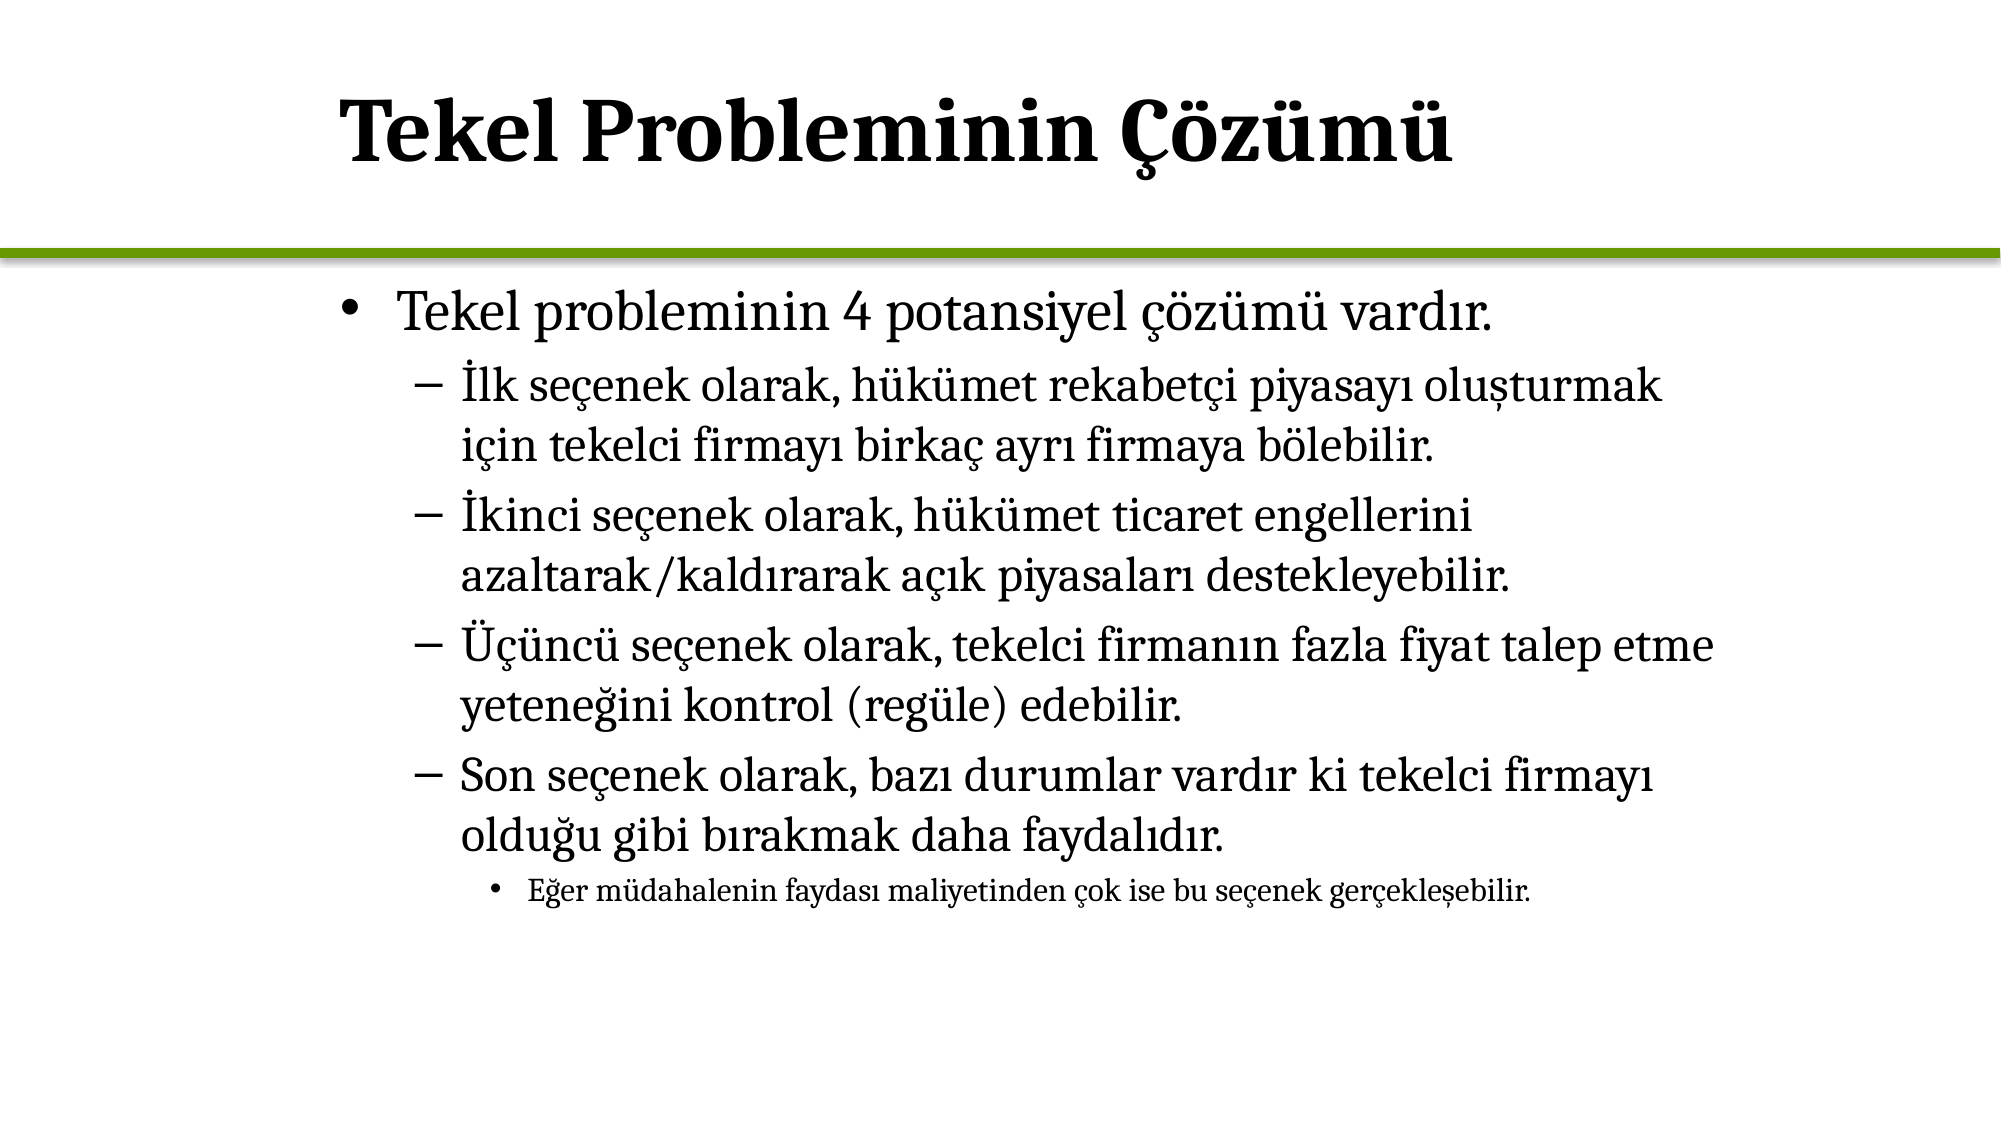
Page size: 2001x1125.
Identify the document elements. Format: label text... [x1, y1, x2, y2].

title Tekel Probleminin Çözümü [324, 0, 1675, 251]
list Tekel probleminin 4 potansiyel çözümü vardır. İlk seçenek olarak, hükümet rekabetçi piyasayı oluşturmak için tekelci firmayı birkaç ayrı firmaya bölebilir. İkinci seçenek olarak, hükümet ticaret engellerini azaltarak/kaldırarak açık piyasaları destekleyebilir. Üçüncü seçenek olarak, tekelci firmanın fazla fiyat talep etme yeteneğini kontrol (regüle) edebilir. Son seçenek olarak, bazı durumlar vardır ki tekelci firmayı olduğu gibi bırakmak daha faydalıdır. Eğer müdahalenin faydası maliyetinden çok ise bu seçenek gerçekleşebilir. [324, 264, 1745, 1103]
